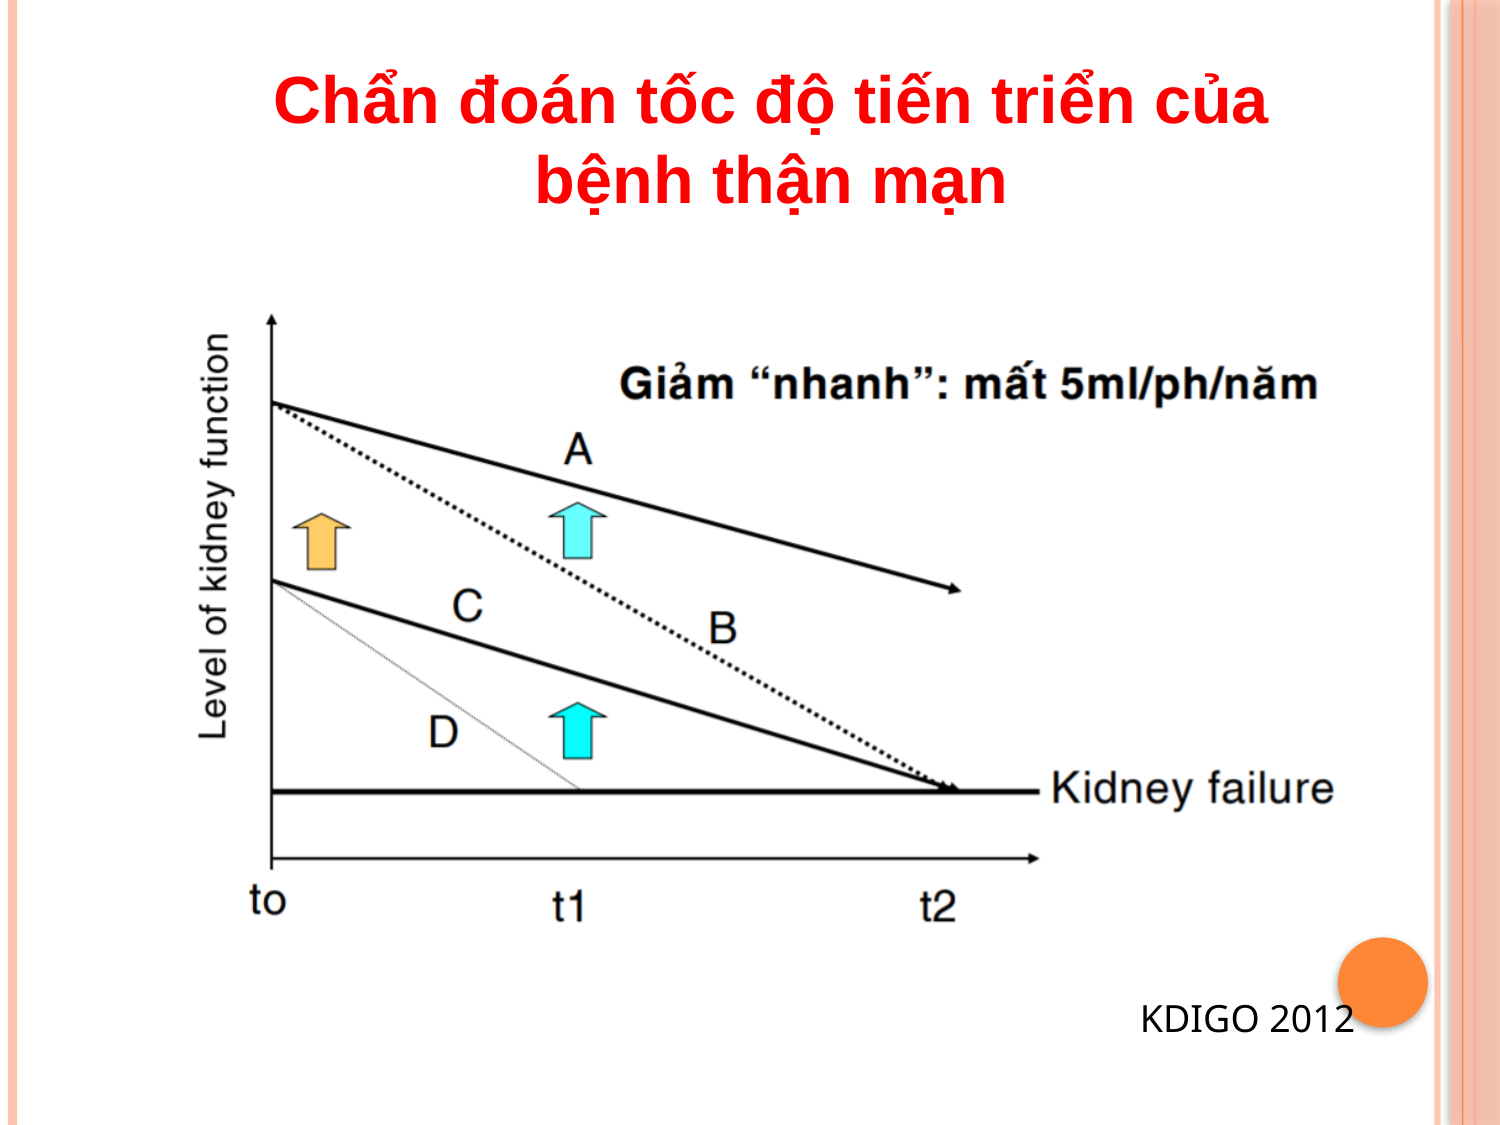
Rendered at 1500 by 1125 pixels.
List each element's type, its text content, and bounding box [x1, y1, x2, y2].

text_box Chẩn đoán tốc độ tiến triển của bệnh thận mạn [218, 49, 1325, 225]
picture [174, 289, 1382, 936]
text_box KDIGO 2012 [1124, 987, 1413, 1048]
